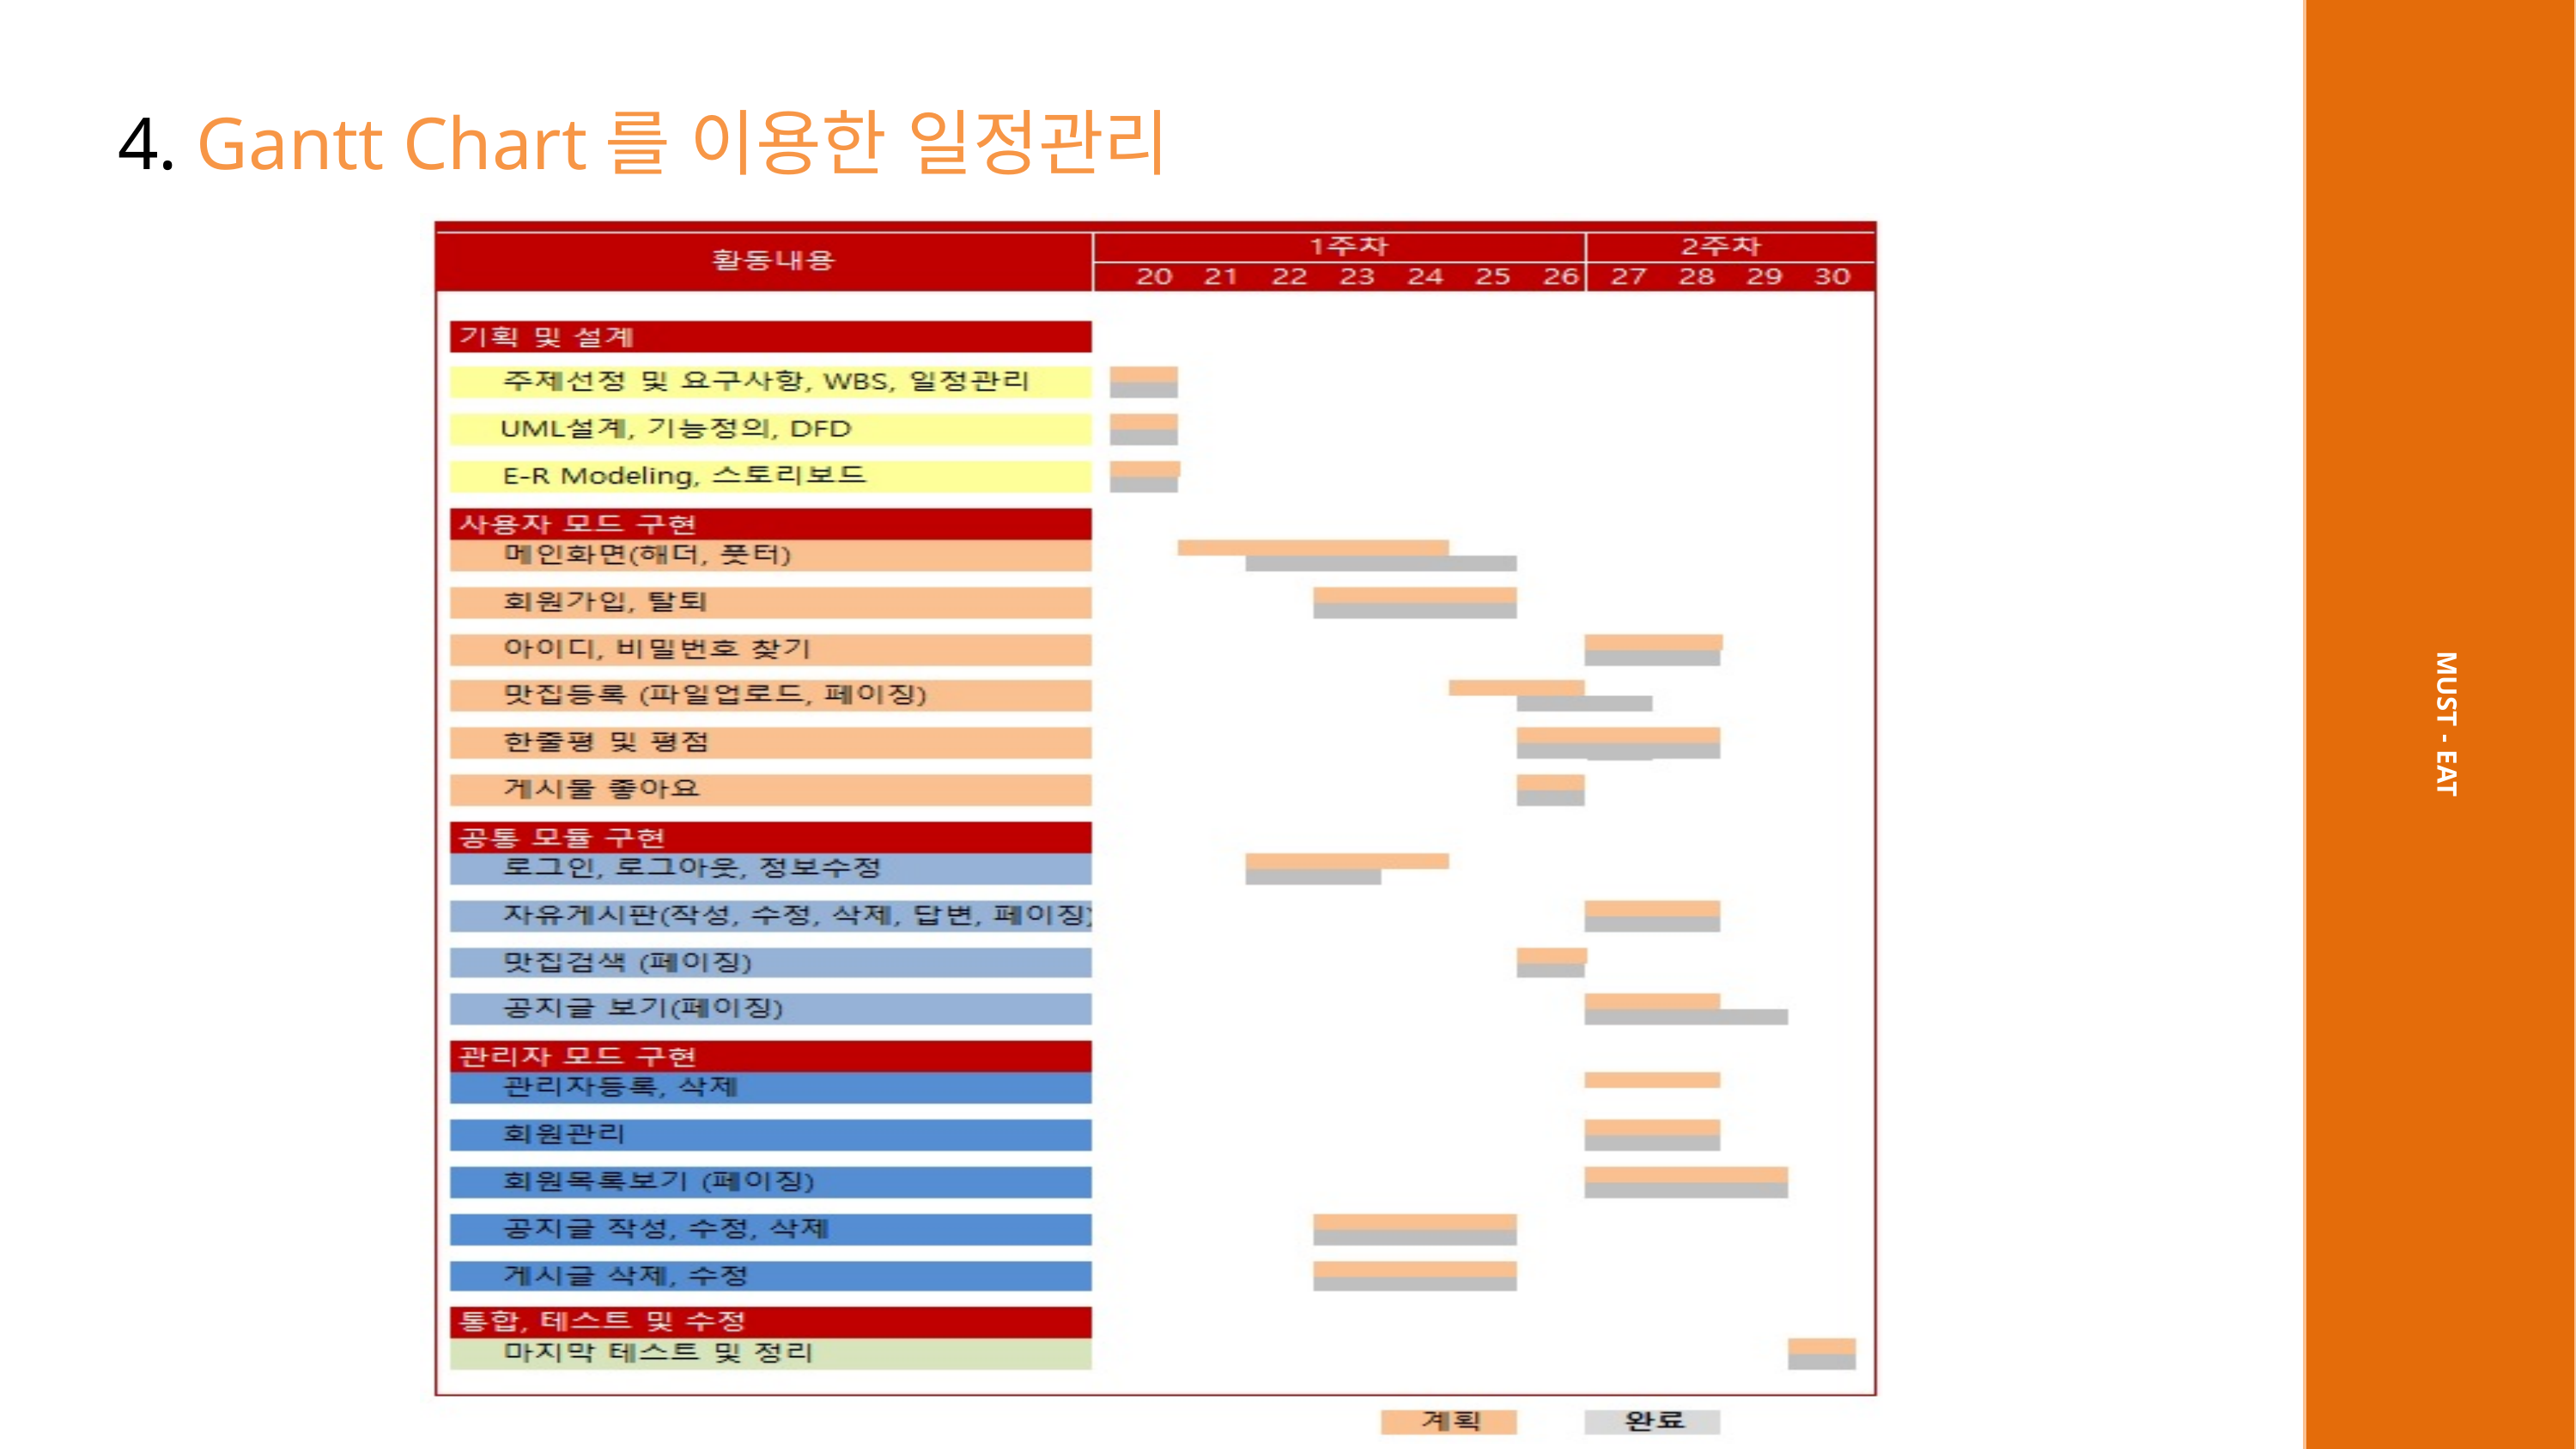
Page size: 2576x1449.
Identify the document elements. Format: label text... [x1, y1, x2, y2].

text_box [2303, 0, 2576, 1449]
picture [420, 213, 1892, 1444]
text_box MUST - EAT [2426, 91, 2471, 1357]
text_box 4. Gantt Chart를 이용한 일정관리 [105, 91, 1477, 191]
